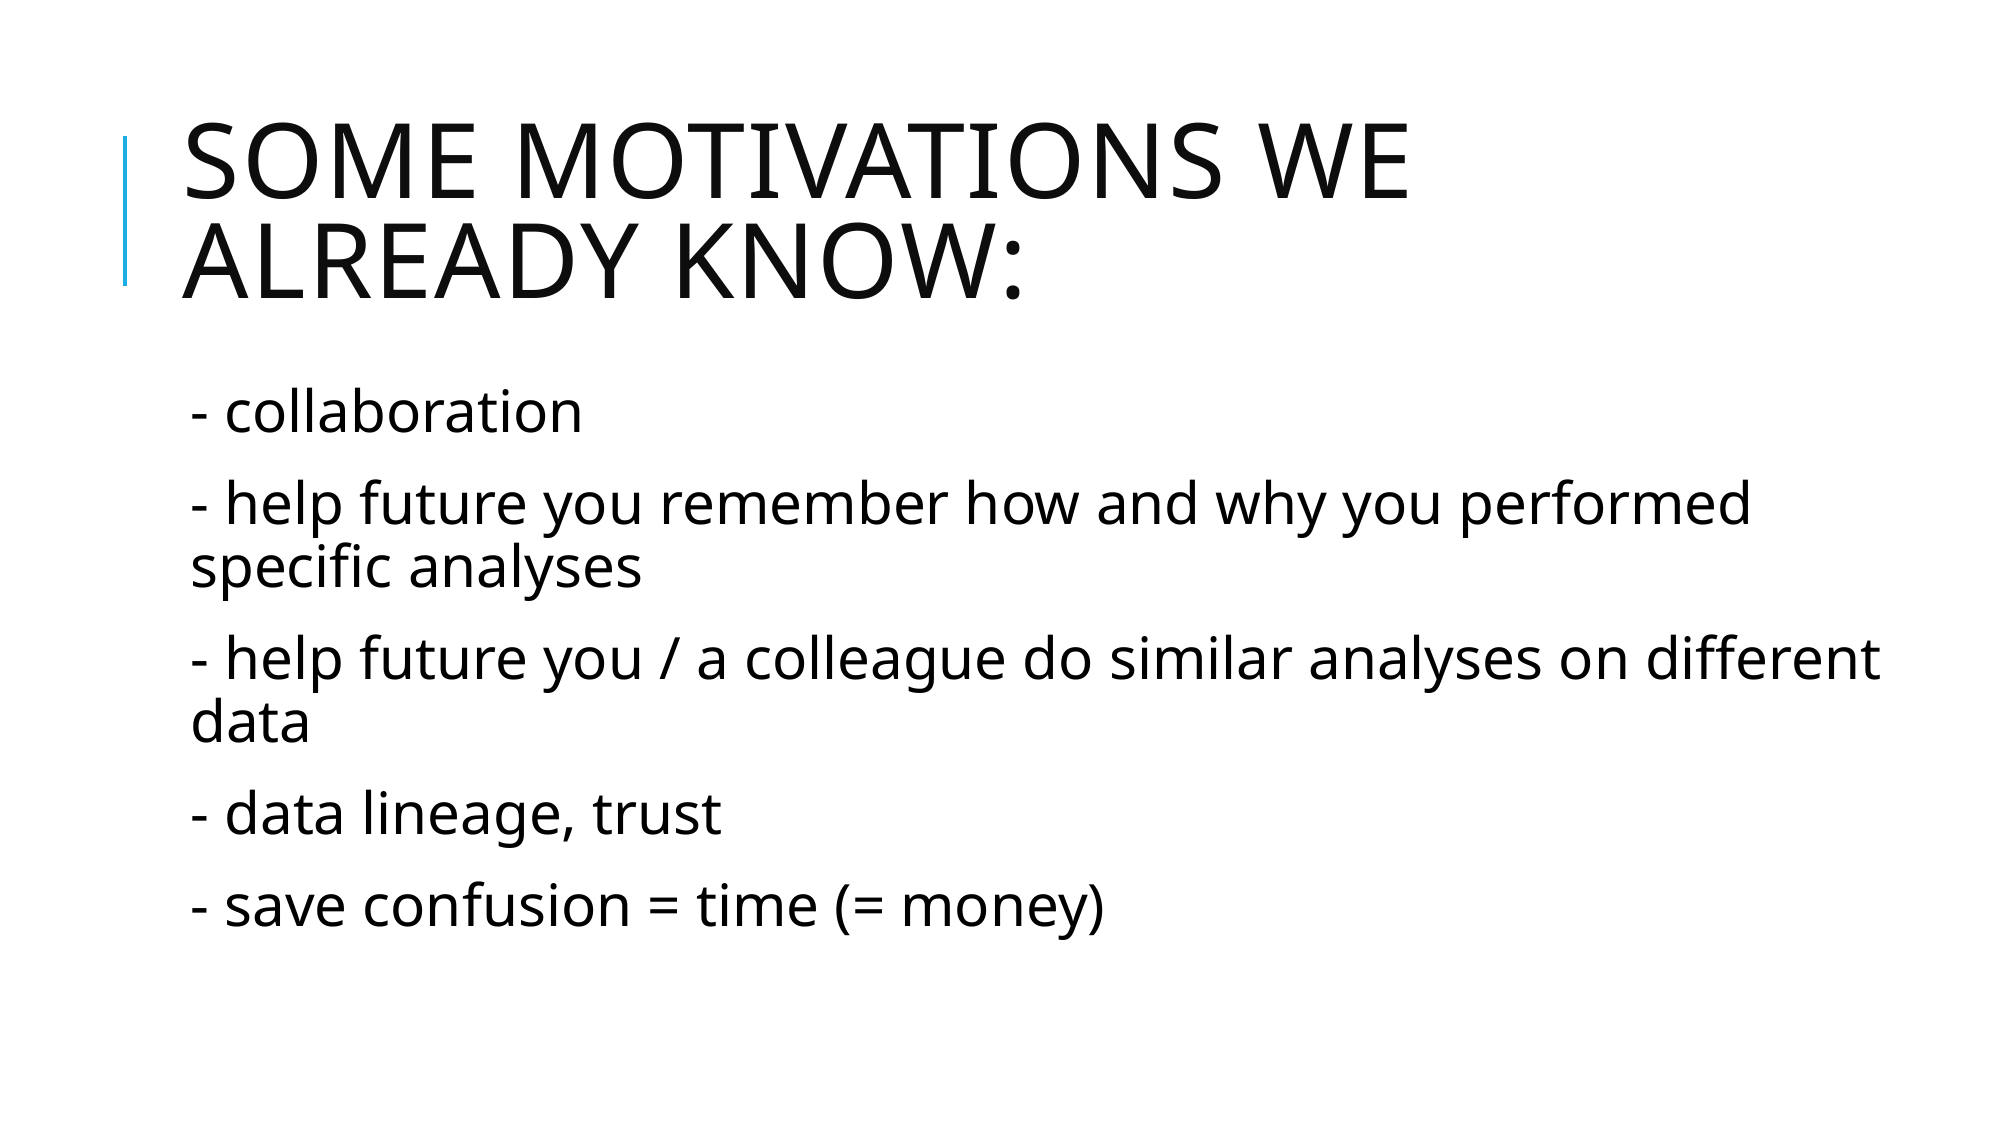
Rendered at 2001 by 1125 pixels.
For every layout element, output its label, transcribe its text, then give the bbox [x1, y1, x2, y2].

list - collaboration - help future you remember how and why you performed specific analyses - help future you / a colleague do similar analyses on different data - data lineage, trust - save confusion = time (= money) [168, 375, 1931, 1035]
title Some Motivations we already know: [168, 96, 1763, 342]
